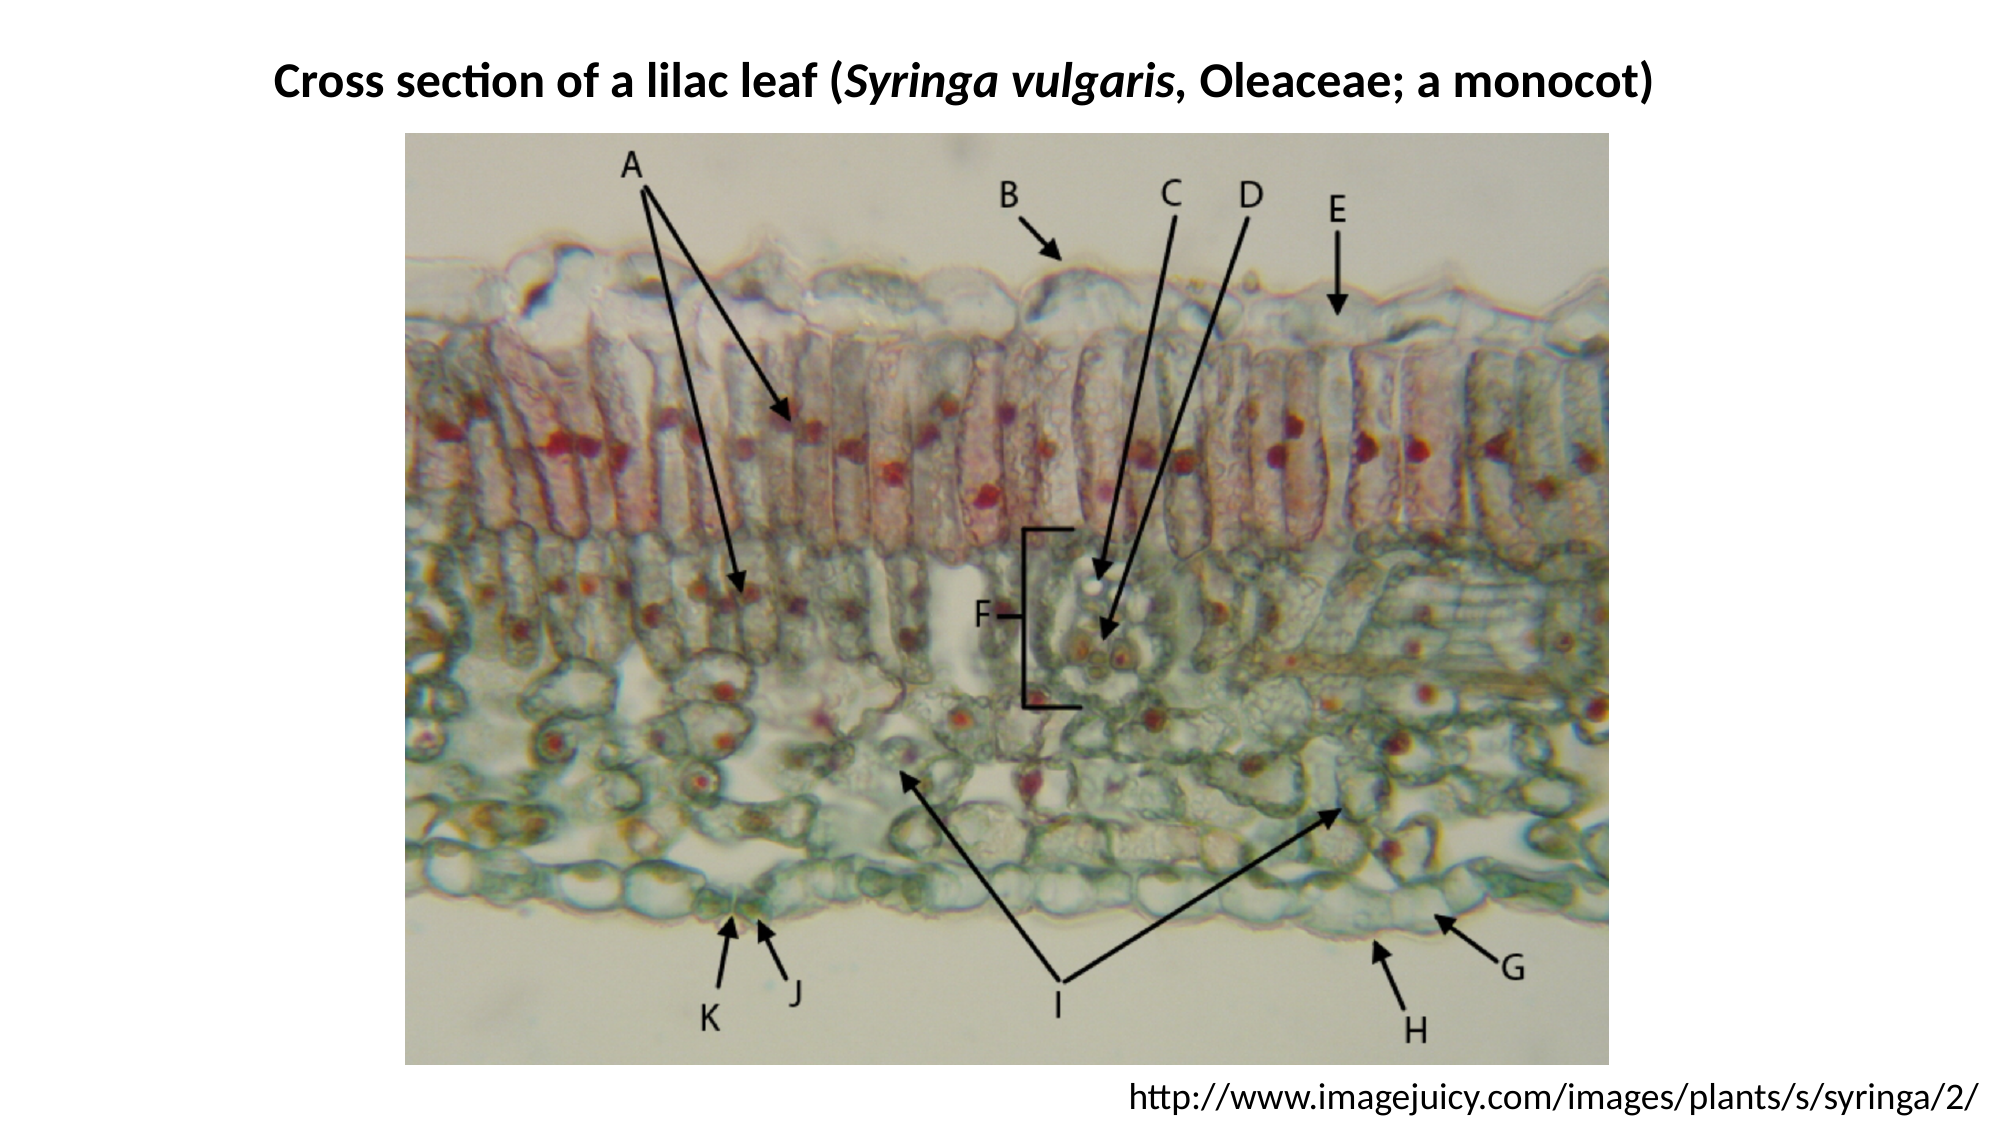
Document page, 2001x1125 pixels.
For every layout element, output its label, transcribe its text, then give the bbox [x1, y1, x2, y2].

text_box Cross section of a lilac leaf (Syringa vulgaris, Oleaceae; a monocot) [259, 40, 1670, 116]
text_box http://www.imagejuicy.com/images/plants/s/syringa/2/ [1113, 1064, 1995, 1125]
picture [405, 133, 1609, 1065]
